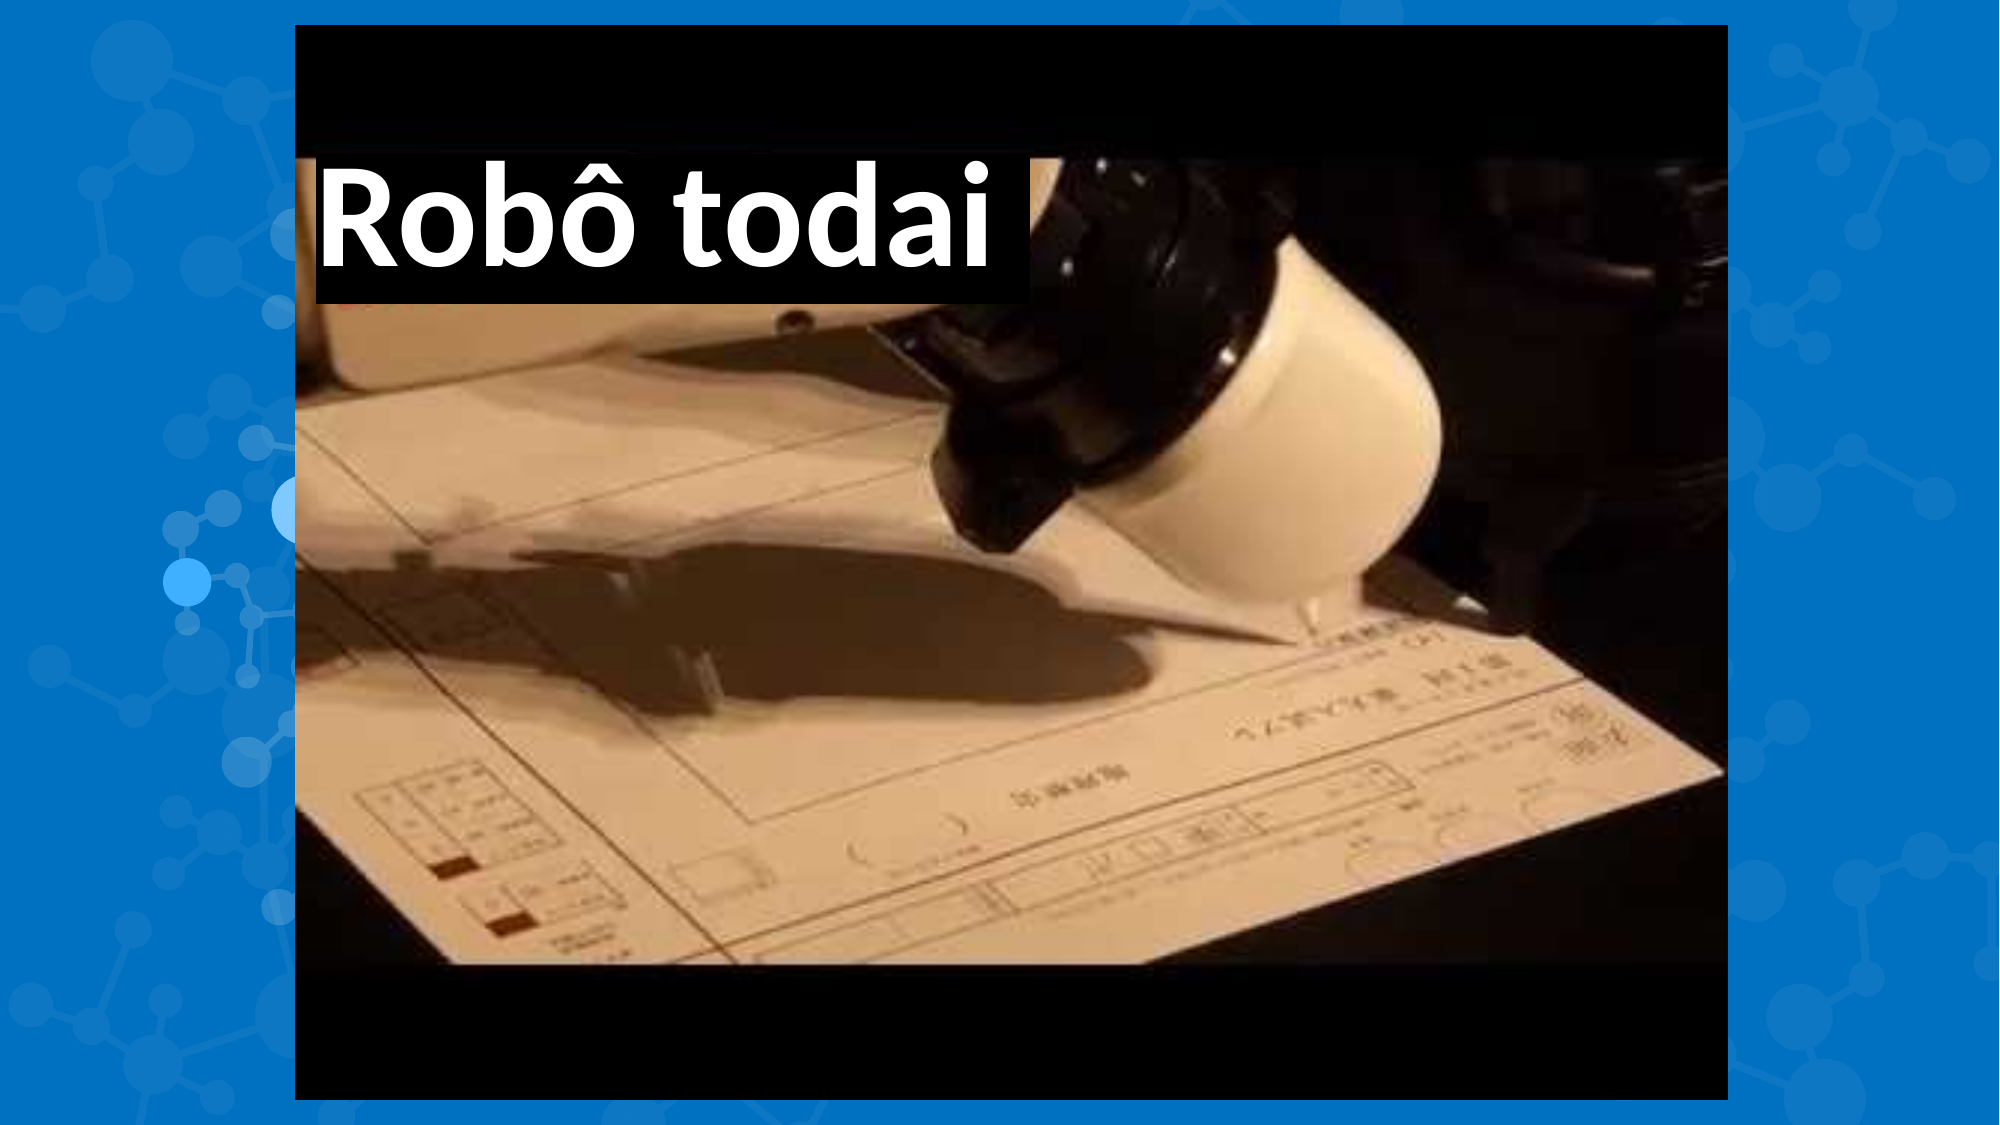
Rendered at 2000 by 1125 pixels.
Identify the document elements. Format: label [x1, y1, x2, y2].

picture [295, 25, 1728, 1100]
text_box [0, 0, 2000, 1125]
text_box [161, 152, 290, 1076]
